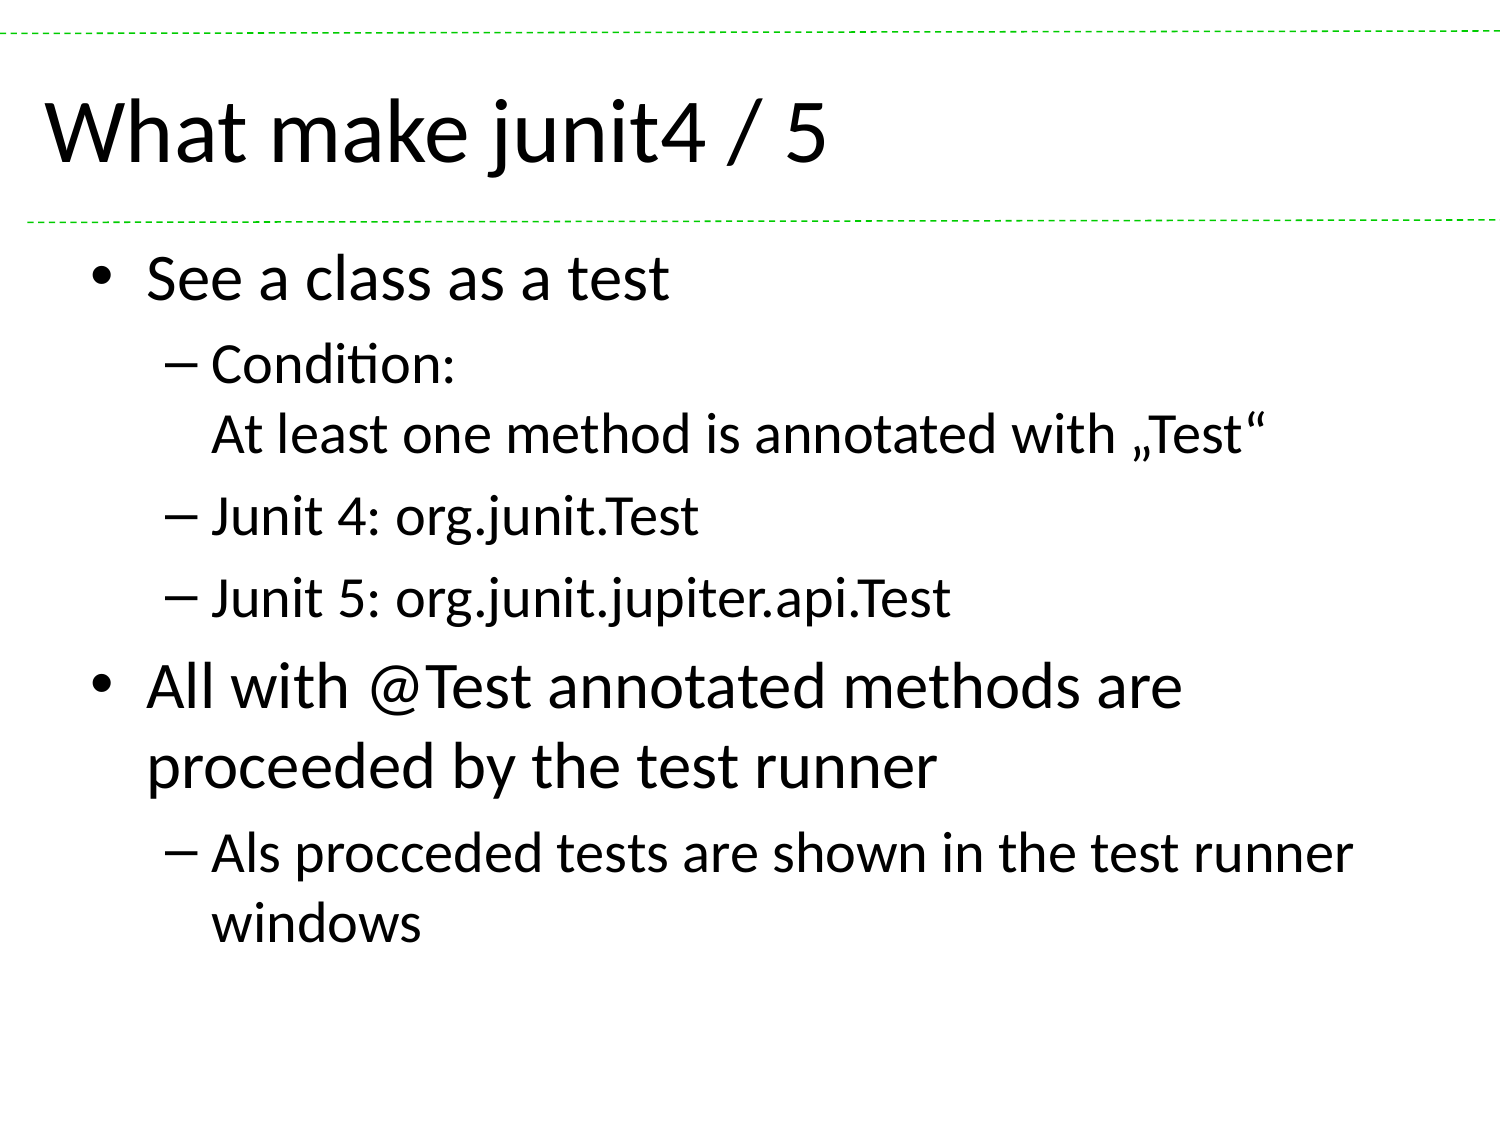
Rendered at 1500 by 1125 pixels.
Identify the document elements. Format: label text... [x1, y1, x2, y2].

title What make junit4 / 5 [29, 32, 1483, 220]
list See a class as a test Condition: At least one method is annotated with „Test“ Junit 4: org.junit.Test Junit 5: org.junit.jupiter.api.Test All with @Test annotated methods are proceeded by the test runner Als procceded tests are shown in the test runner windows [75, 226, 1425, 1012]
